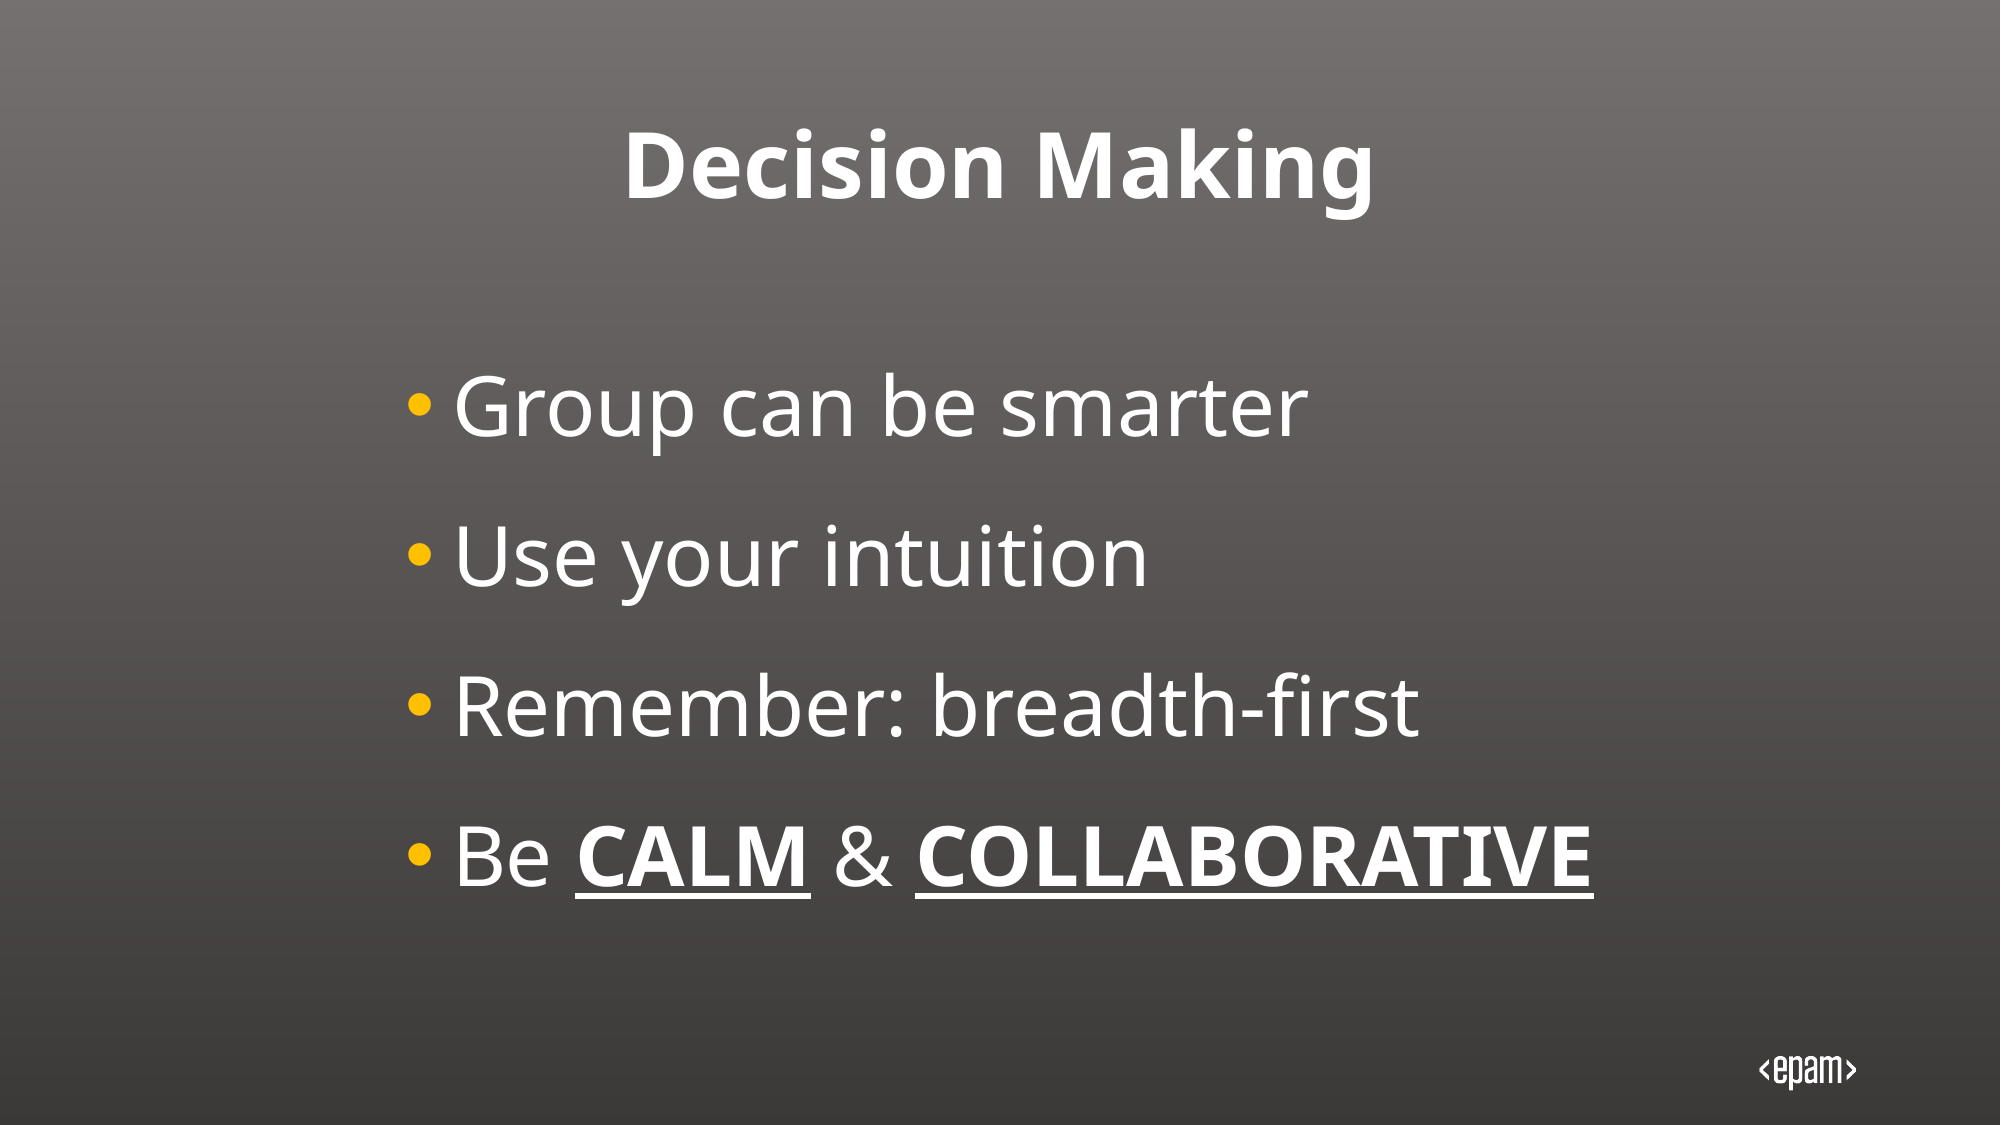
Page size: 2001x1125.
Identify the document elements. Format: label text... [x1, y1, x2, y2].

text_box Group can be smarter Use your intuition Remember: breadth-first Be CALM & COLLABORATIVE [390, 296, 1610, 911]
picture [1752, 1052, 1863, 1094]
title Decision Making [137, 59, 1863, 278]
